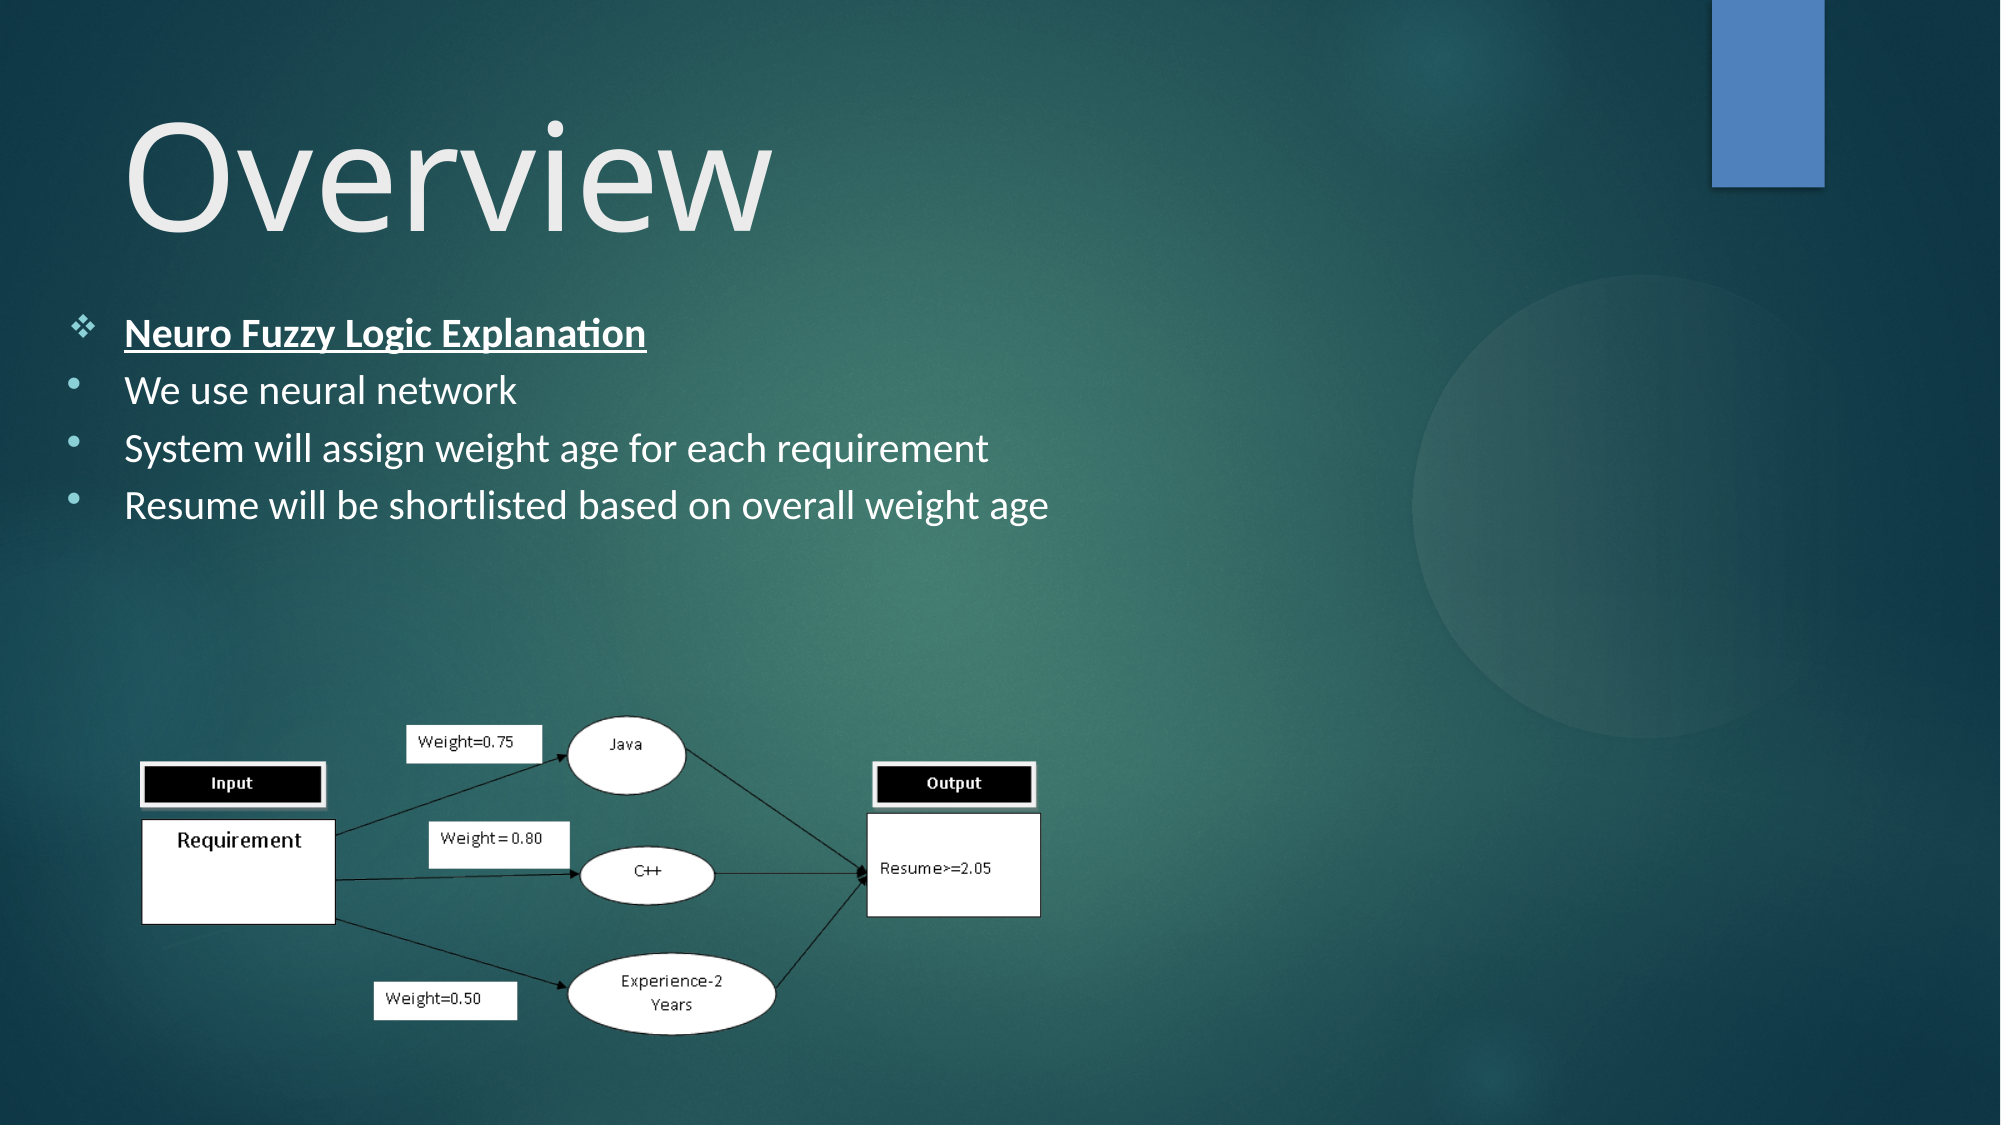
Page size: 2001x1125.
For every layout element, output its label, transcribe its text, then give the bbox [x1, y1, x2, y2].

picture [0, 0, 2001, 1125]
text_box Neuro Fuzzy Logic Explanation We use neural network System will assign weight age for each requirement Resume will be shortlisted based on overall weight age [53, 290, 1521, 979]
text_box Overview [105, 74, 1649, 304]
